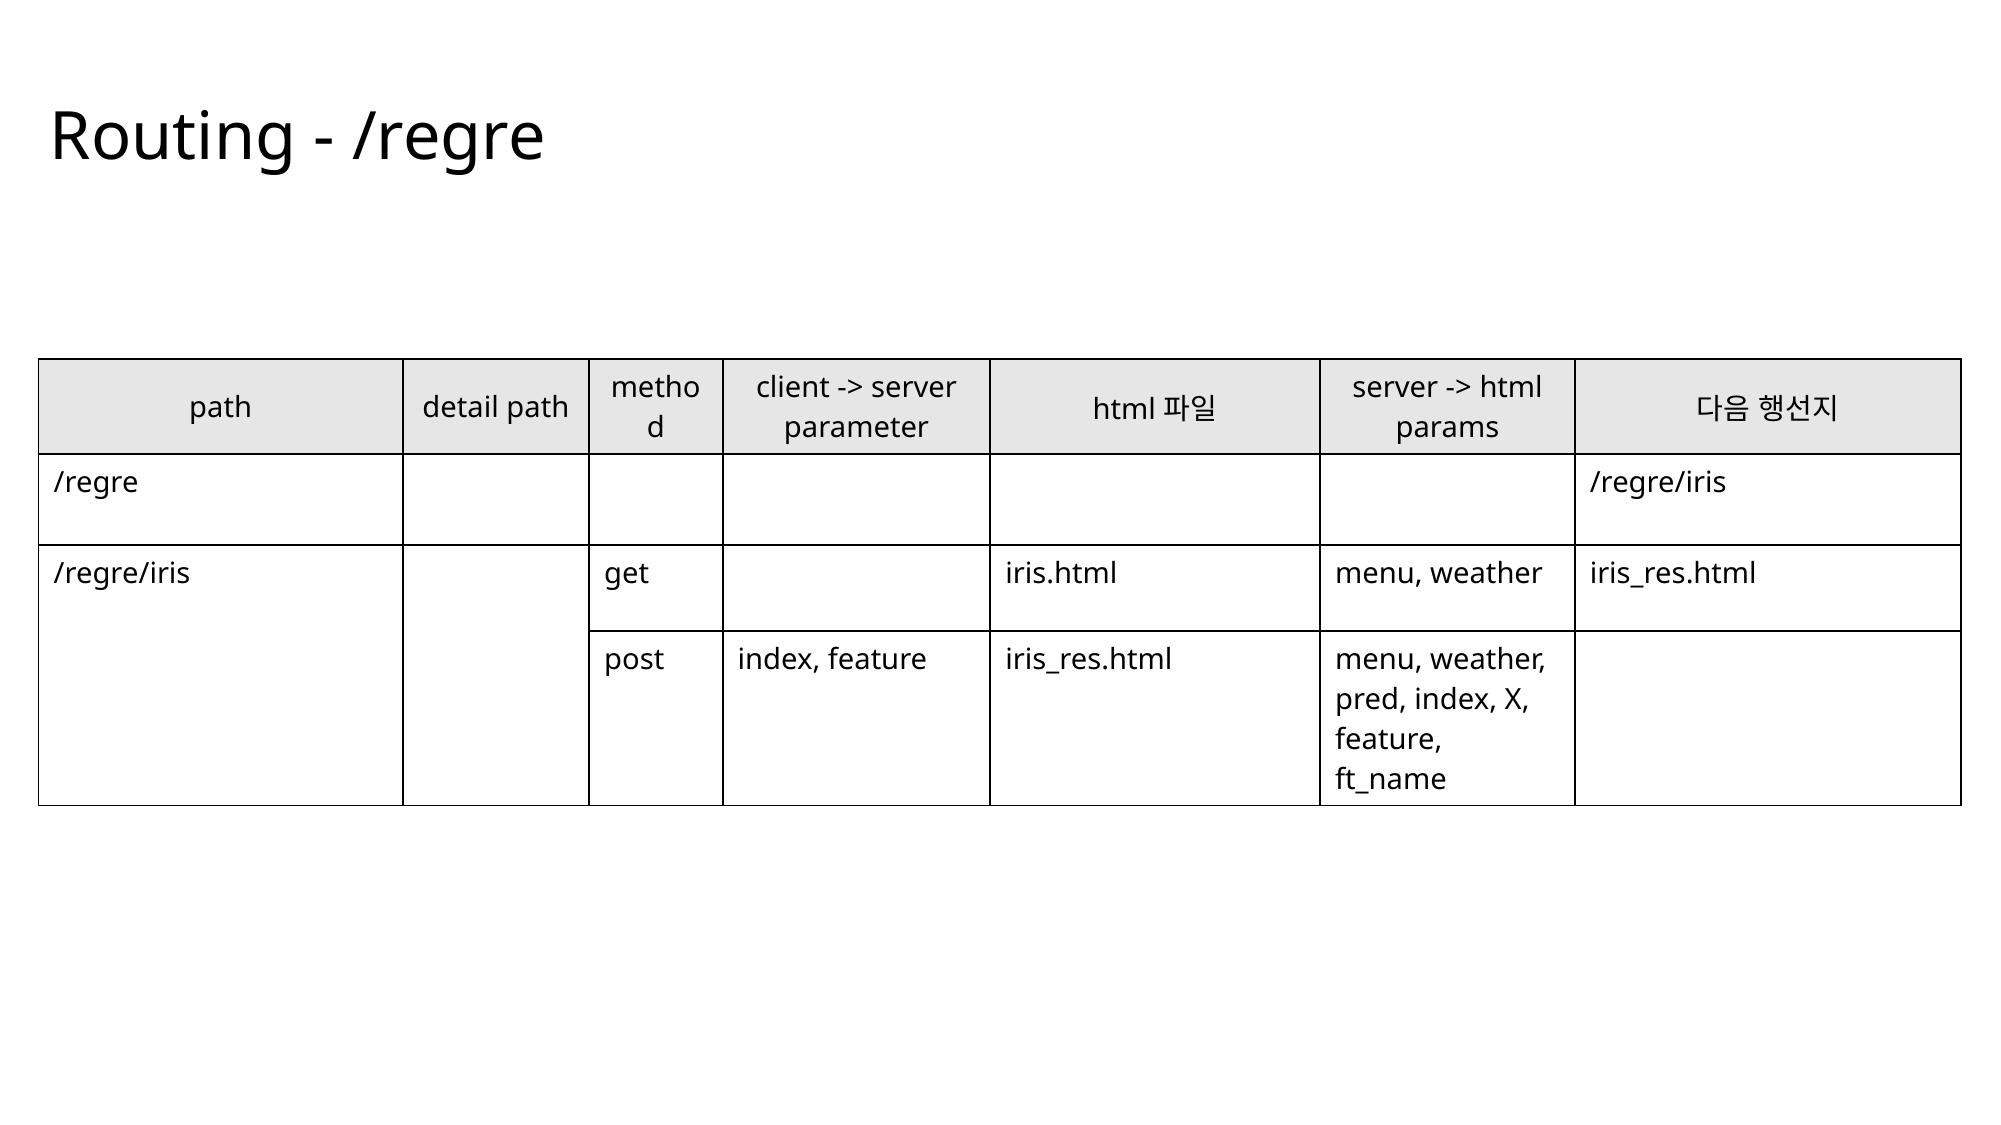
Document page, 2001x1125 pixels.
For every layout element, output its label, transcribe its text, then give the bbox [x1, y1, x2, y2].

table_cell [590, 455, 722, 544]
table_header html파일 [991, 360, 1319, 453]
table_cell [404, 455, 588, 544]
table_cell [724, 455, 989, 544]
table_header 다음 행선지 [1576, 360, 1960, 453]
table_cell index, feature [724, 632, 989, 805]
table_header server -> html params [1321, 360, 1574, 453]
table_header method [590, 360, 722, 453]
title Routing - /regre [0, 87, 712, 188]
table_cell [724, 546, 989, 630]
table_cell post [590, 632, 722, 805]
table_cell iris.html [991, 546, 1319, 630]
table_header detail path [404, 360, 588, 453]
table_cell /regre/iris [39, 546, 402, 805]
table_cell iris_res.html [991, 632, 1319, 805]
table_cell iris_res.html [1576, 546, 1960, 630]
table_header path [39, 360, 402, 453]
table_cell get [590, 546, 722, 630]
table_cell [1321, 455, 1574, 544]
table_cell menu, weather, pred, index, X, feature, ft_name [1321, 632, 1574, 805]
table_cell [991, 455, 1319, 544]
table_header client -> server parameter [724, 360, 989, 453]
table_cell [404, 546, 588, 805]
table_cell /regre [39, 455, 402, 544]
table_cell menu, weather [1321, 546, 1574, 630]
table_cell /regre/iris [1576, 455, 1960, 544]
table_cell [1576, 632, 1960, 805]
